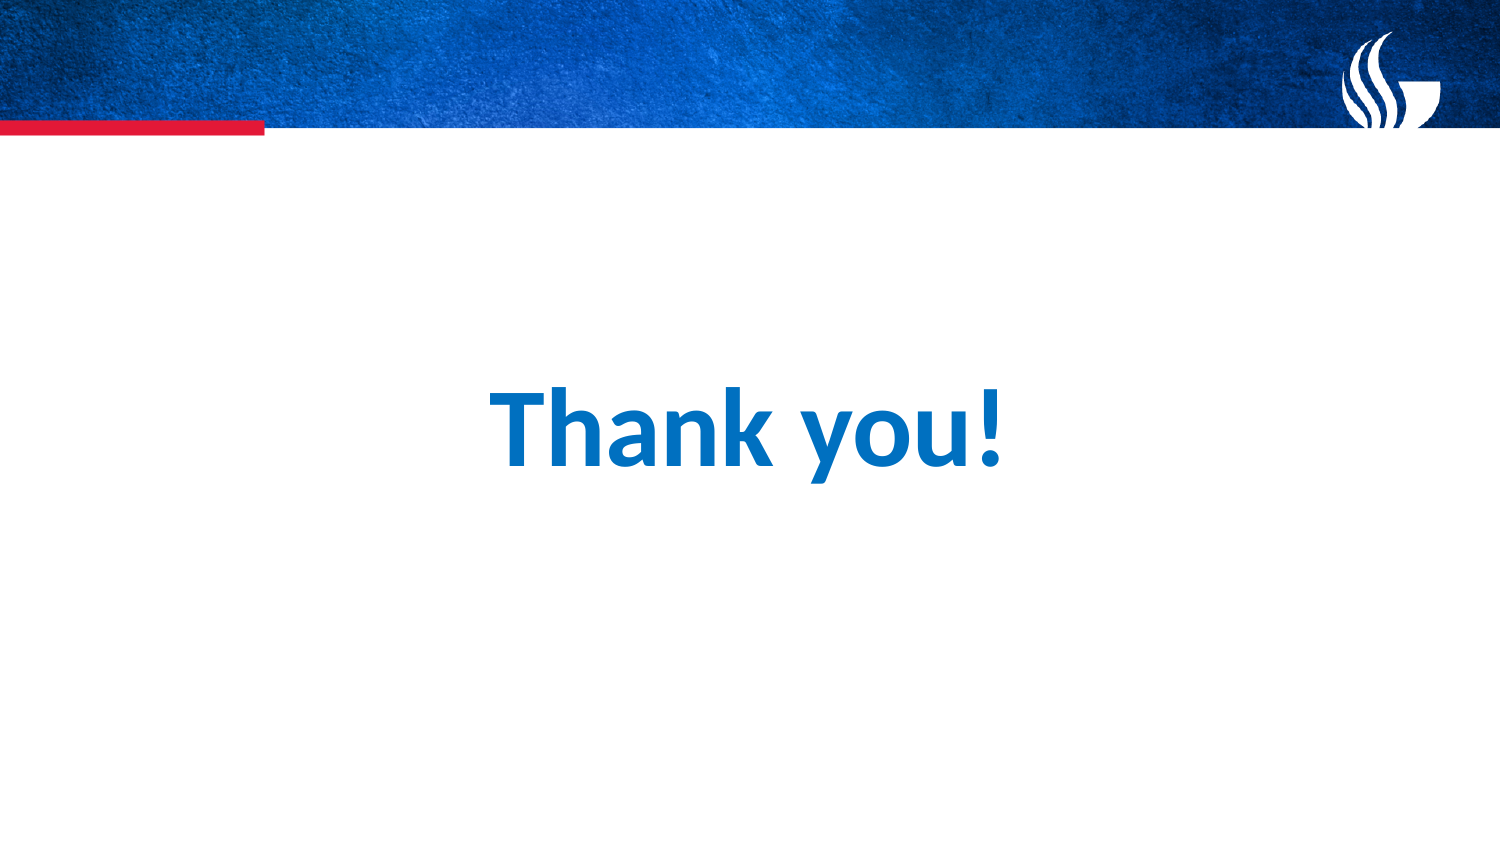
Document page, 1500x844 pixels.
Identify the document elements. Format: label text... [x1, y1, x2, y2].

text_box Thank you! [474, 346, 1026, 497]
picture [0, 0, 1500, 844]
